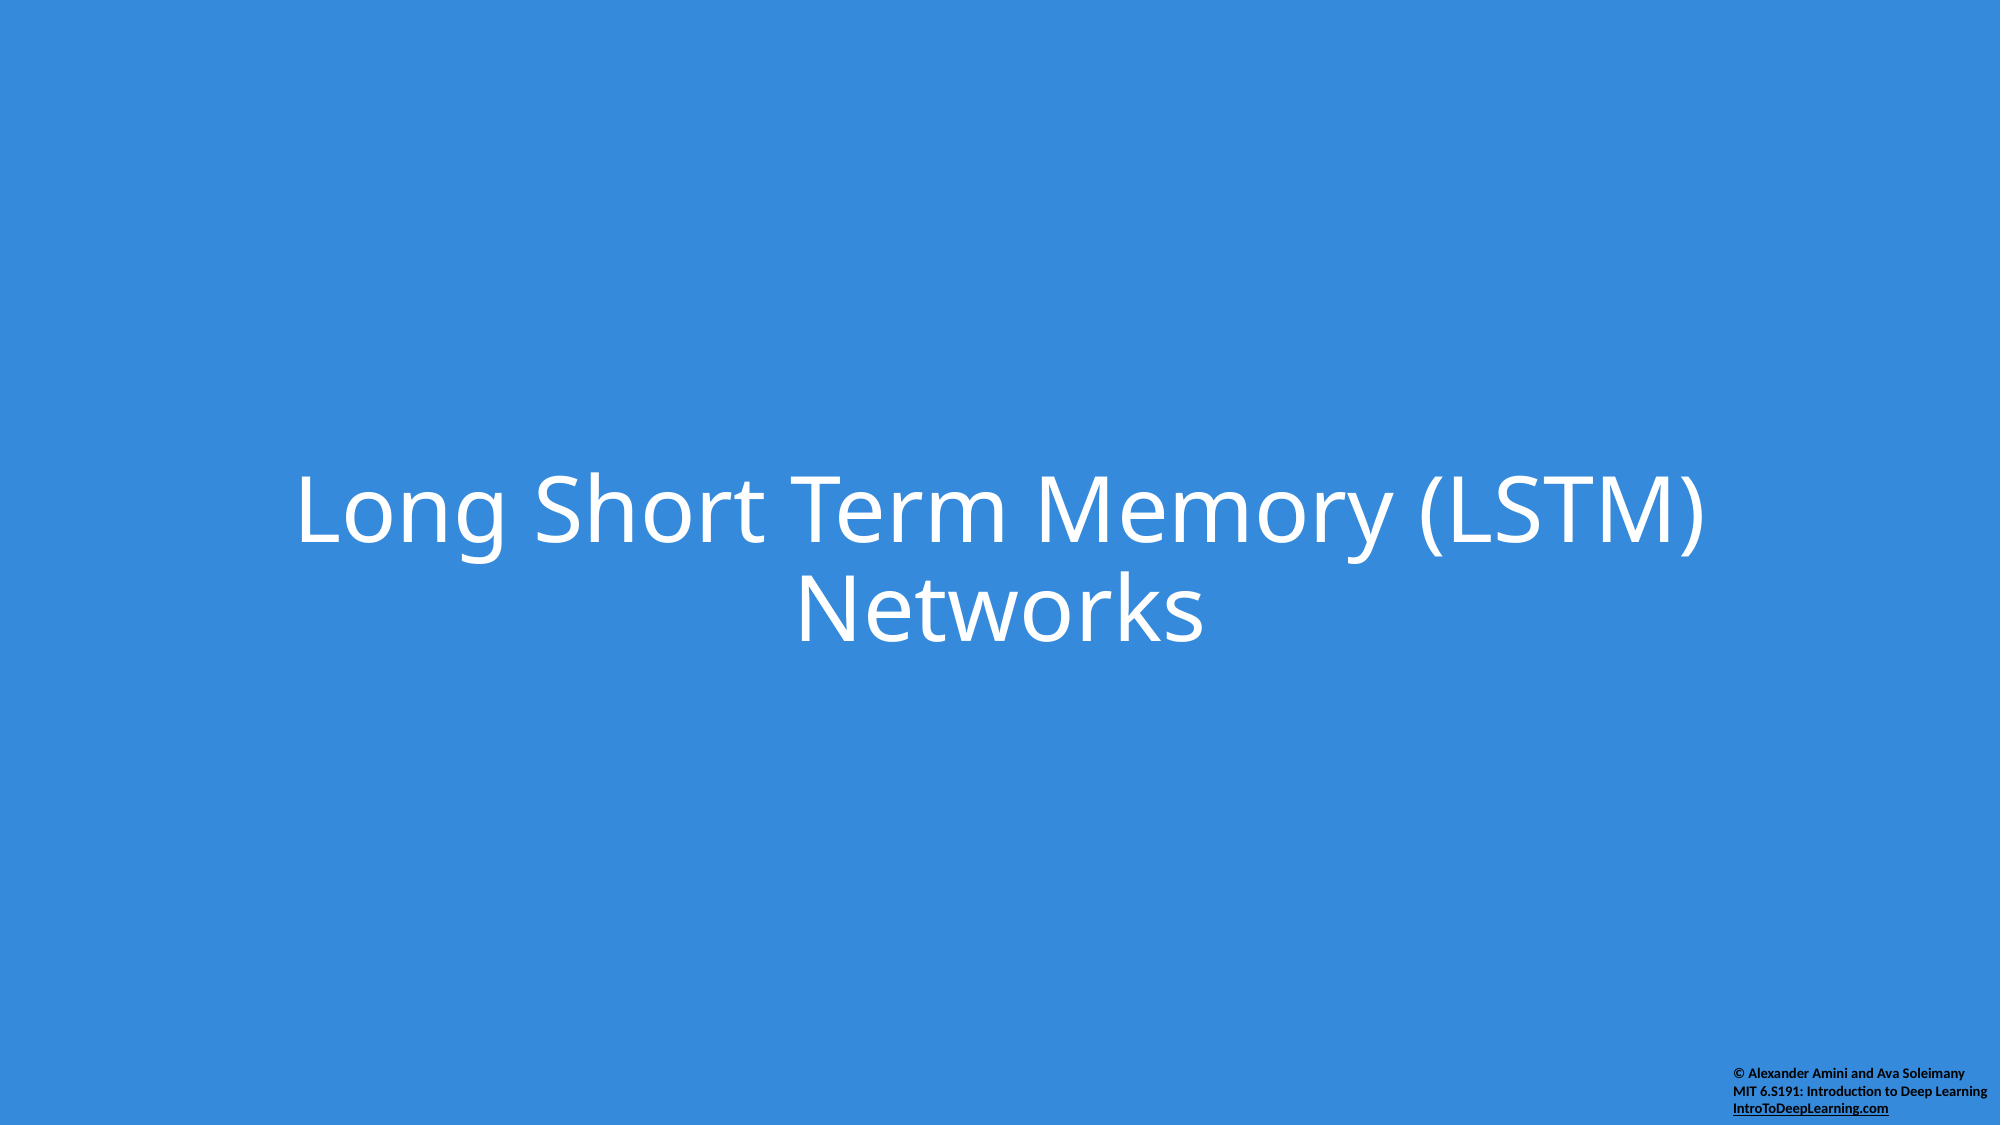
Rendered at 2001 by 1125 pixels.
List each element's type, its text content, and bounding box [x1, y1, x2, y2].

title Long Short Term Memory (LSTM) Networks [137, 453, 1863, 672]
